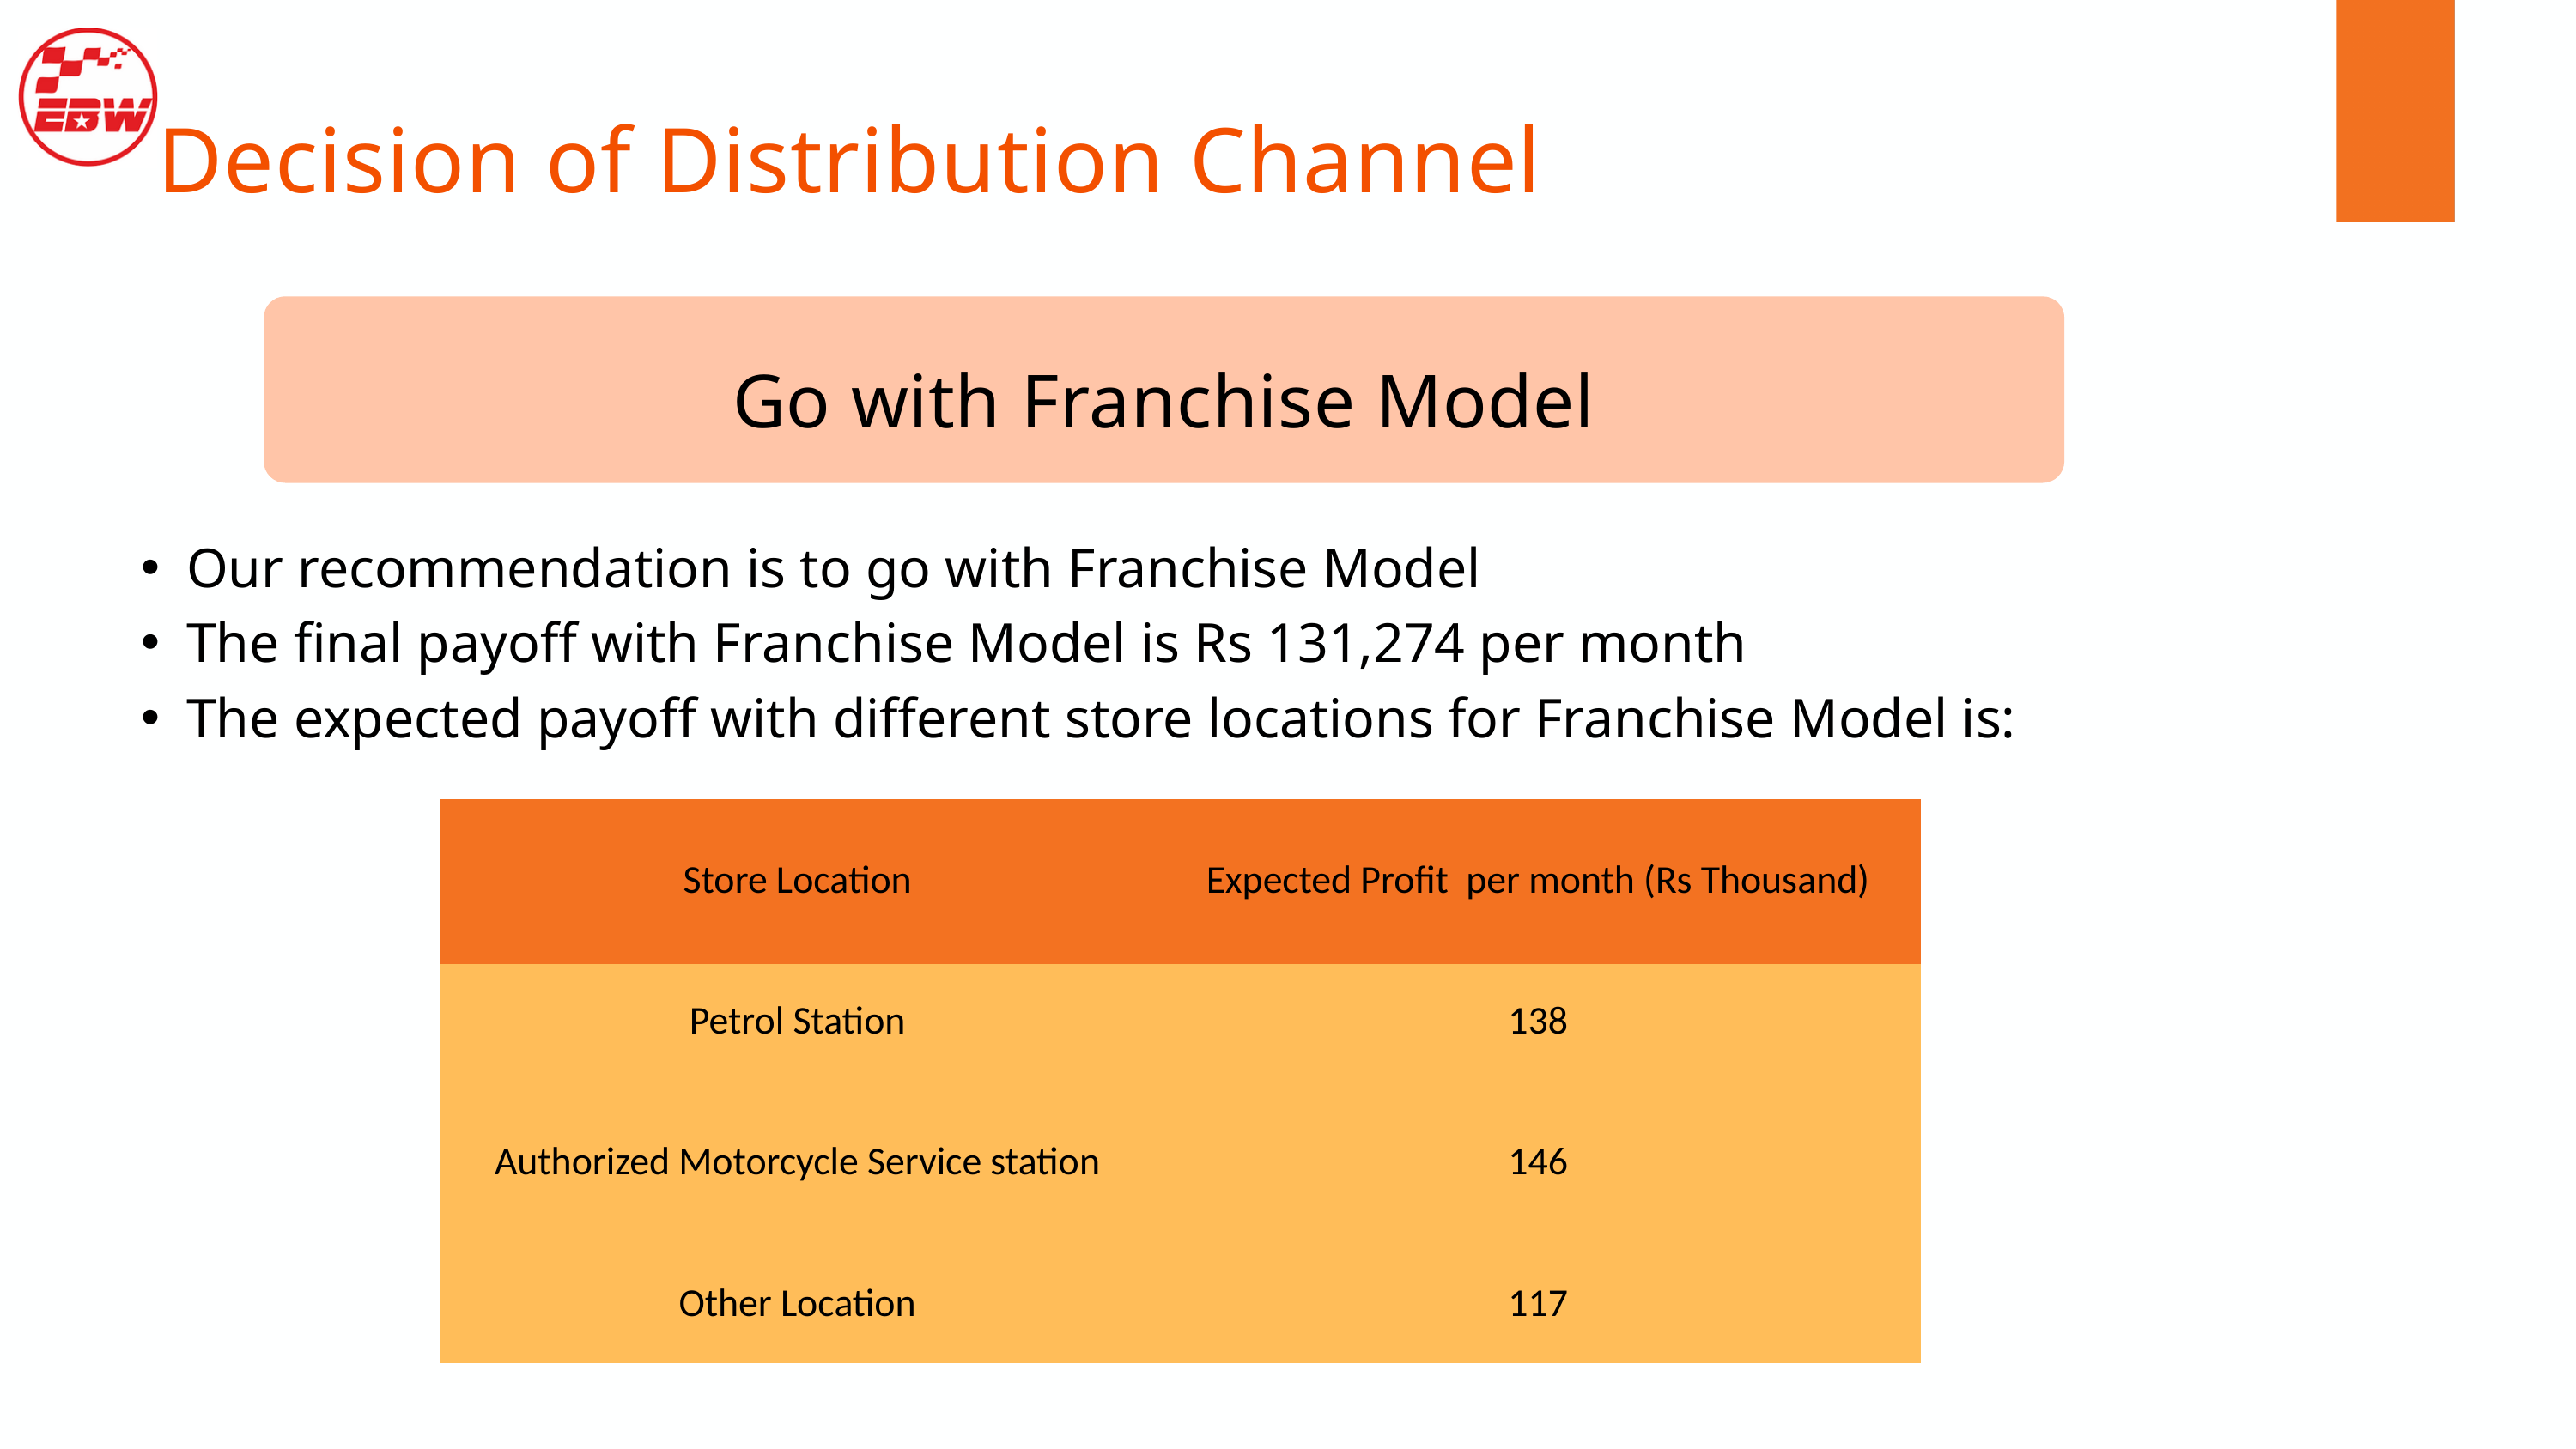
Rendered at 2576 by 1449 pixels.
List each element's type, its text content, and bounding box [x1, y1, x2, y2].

table_cell Authorized Motorcycle Service station [440, 1082, 1155, 1246]
table_header Expected Profit per month (Rs Thousand) [1155, 799, 1921, 964]
text_box Our recommendation is to go with Franchise Model The final payoff with Franchise Model is Rs 131,274 per month The expected payoff with different store locations for Franchise Model is: [95, 523, 2432, 749]
text_box Decision of Distribution Channel [157, 85, 1862, 211]
table_cell Petrol Station [440, 964, 1155, 1082]
text_box [17, 28, 158, 169]
text_box [2336, 0, 2576, 222]
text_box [263, 183, 2065, 600]
table_cell 146 [1155, 1082, 1921, 1246]
table_cell 117 [1155, 1246, 1921, 1363]
table_header Store Location [440, 799, 1155, 964]
table_cell 138 [1155, 964, 1921, 1082]
table_cell Other Location [440, 1246, 1155, 1363]
